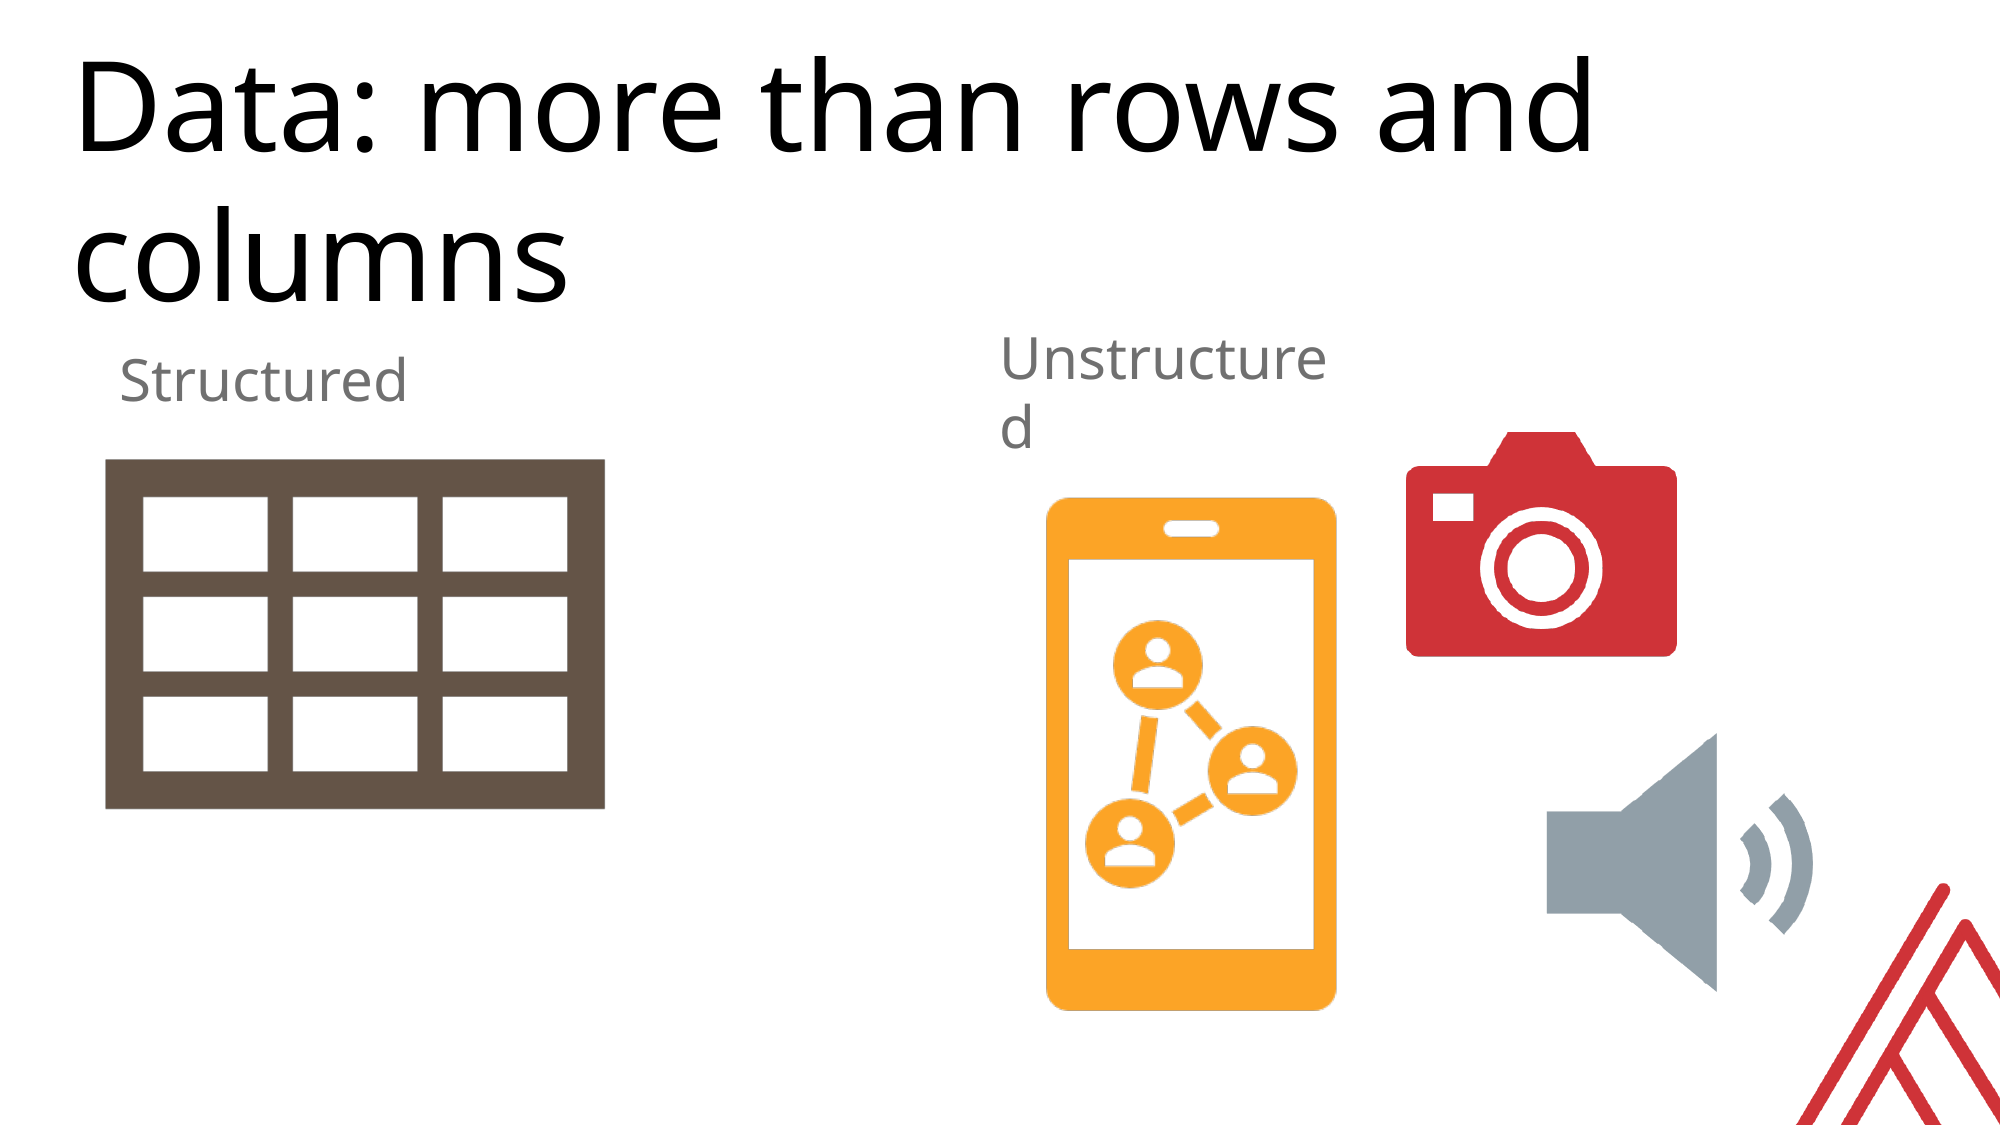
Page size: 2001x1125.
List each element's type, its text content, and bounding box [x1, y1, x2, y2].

picture [924, 381, 2000, 1125]
picture [56, 335, 655, 934]
text_box Unstructured [984, 313, 1352, 469]
text_box Data: more than rows and columns [56, 18, 1803, 334]
